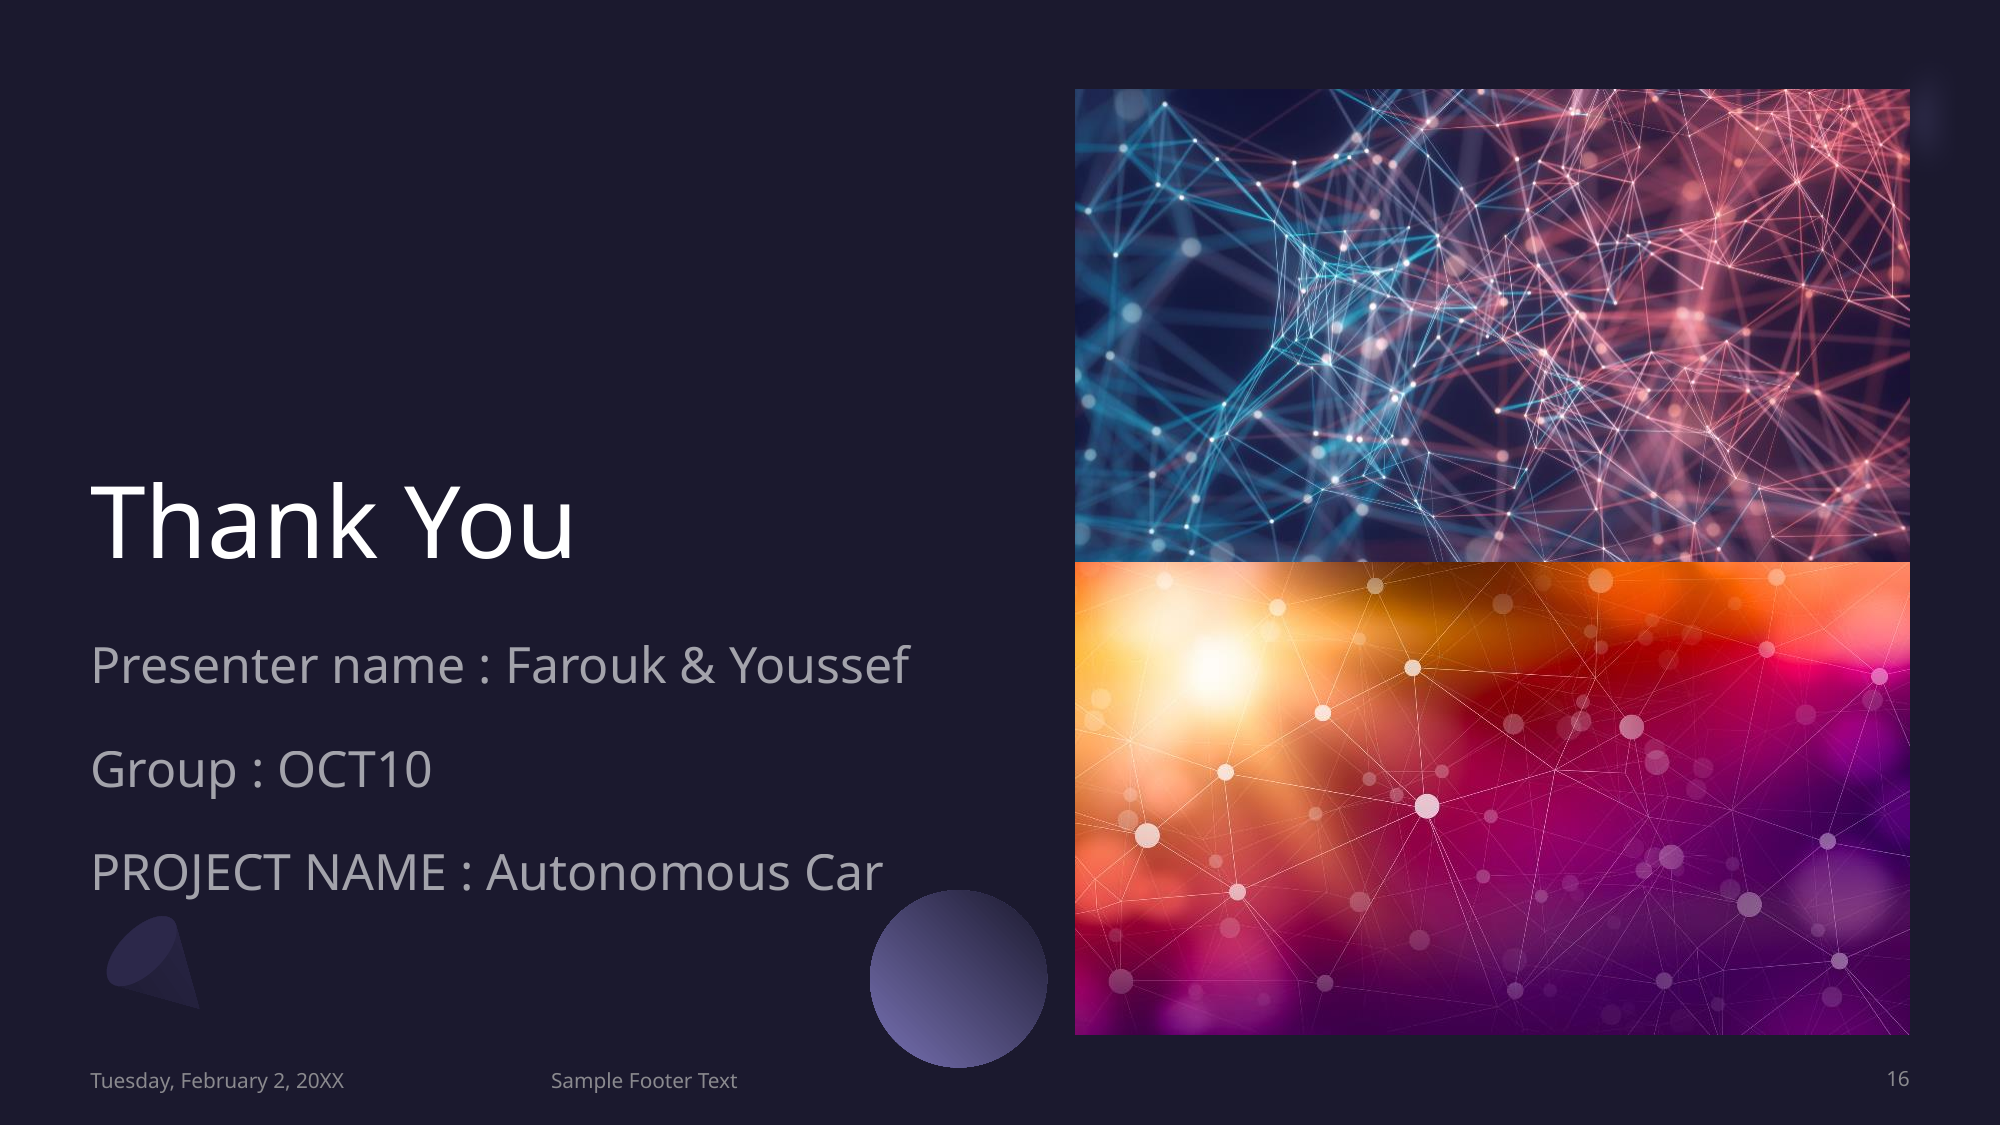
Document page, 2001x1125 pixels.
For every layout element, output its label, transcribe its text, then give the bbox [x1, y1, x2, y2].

title Thank You [90, 90, 983, 580]
footer Sample Footer Text [551, 1067, 1598, 1093]
slide_number 16 [1632, 1067, 1910, 1093]
subtitle Presenter name : Farouk & Youssef Group : OCT10 PROJECT NAME : Autonomous Car [90, 627, 983, 1000]
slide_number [90, 1067, 522, 1093]
picture [1075, 89, 1910, 1035]
